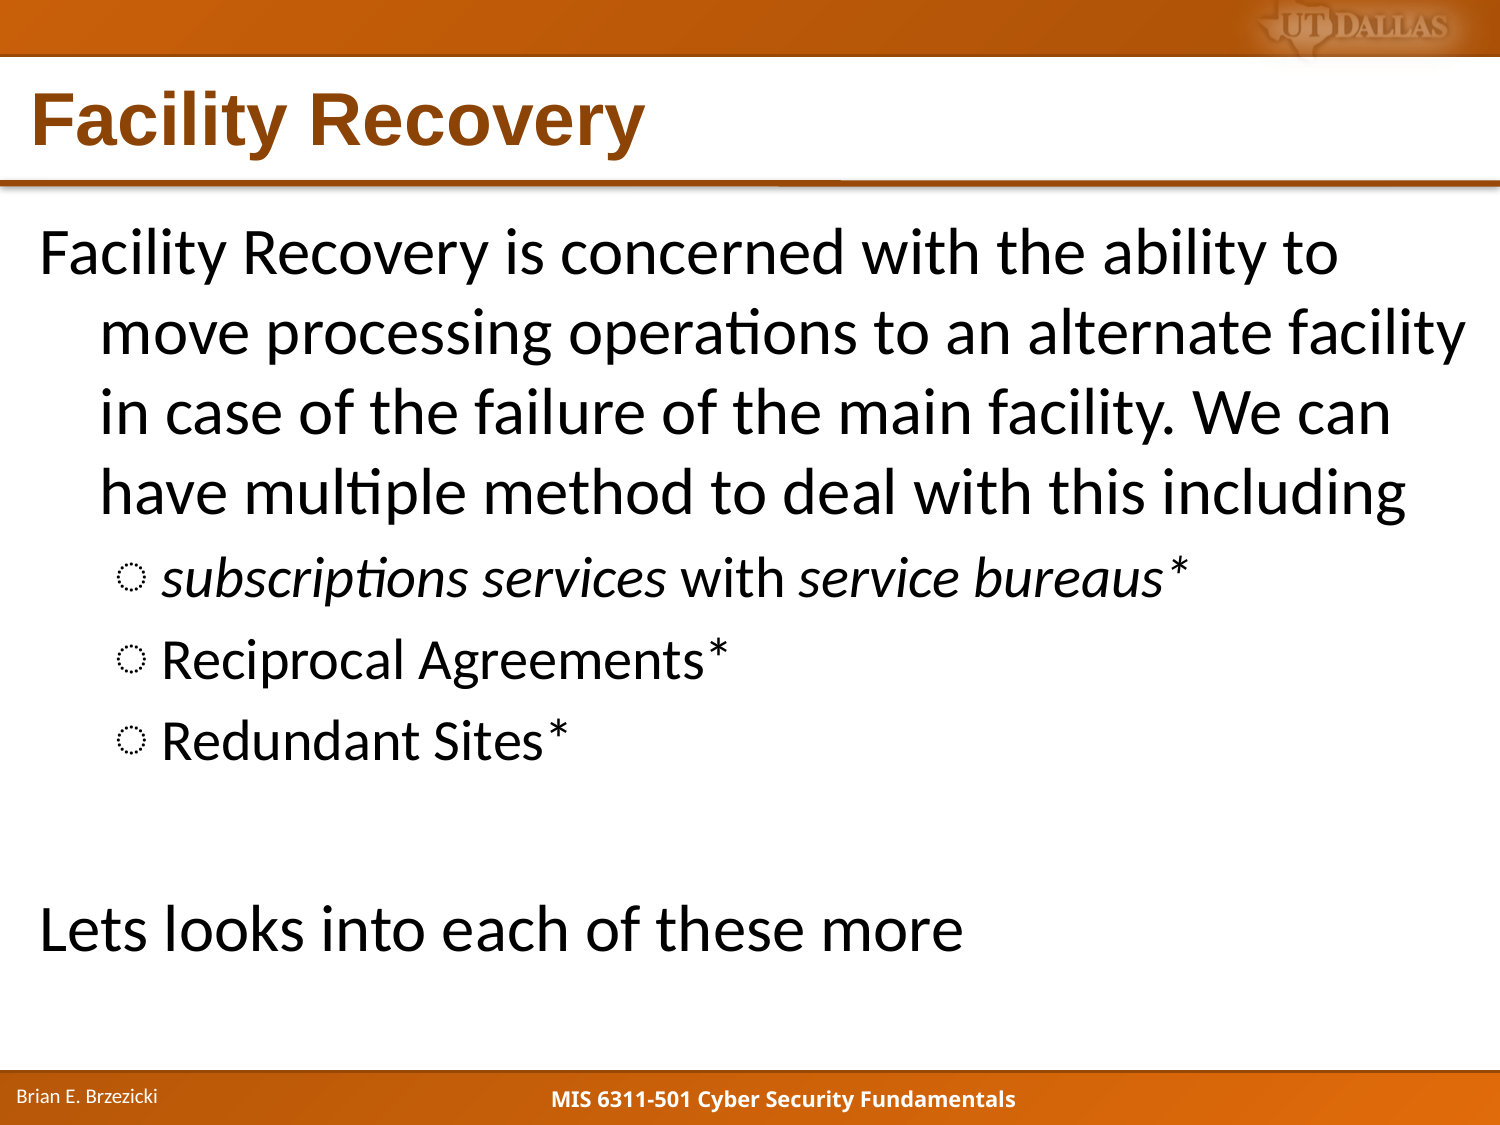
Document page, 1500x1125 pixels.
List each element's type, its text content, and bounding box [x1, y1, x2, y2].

title Facility Recovery [0, 64, 1500, 178]
text_box Brian E. Brzezicki [1, 1074, 173, 1115]
picture [1218, 0, 1500, 64]
list Facility Recovery is concerned with the ability to move processing operations to an alternate facility in case of the failure of the main facility. We can have multiple method to deal with this including subscriptions services with service bureaus* Reciprocal Agreements* Redundant Sites* Lets looks into each of these more [24, 199, 1500, 1077]
